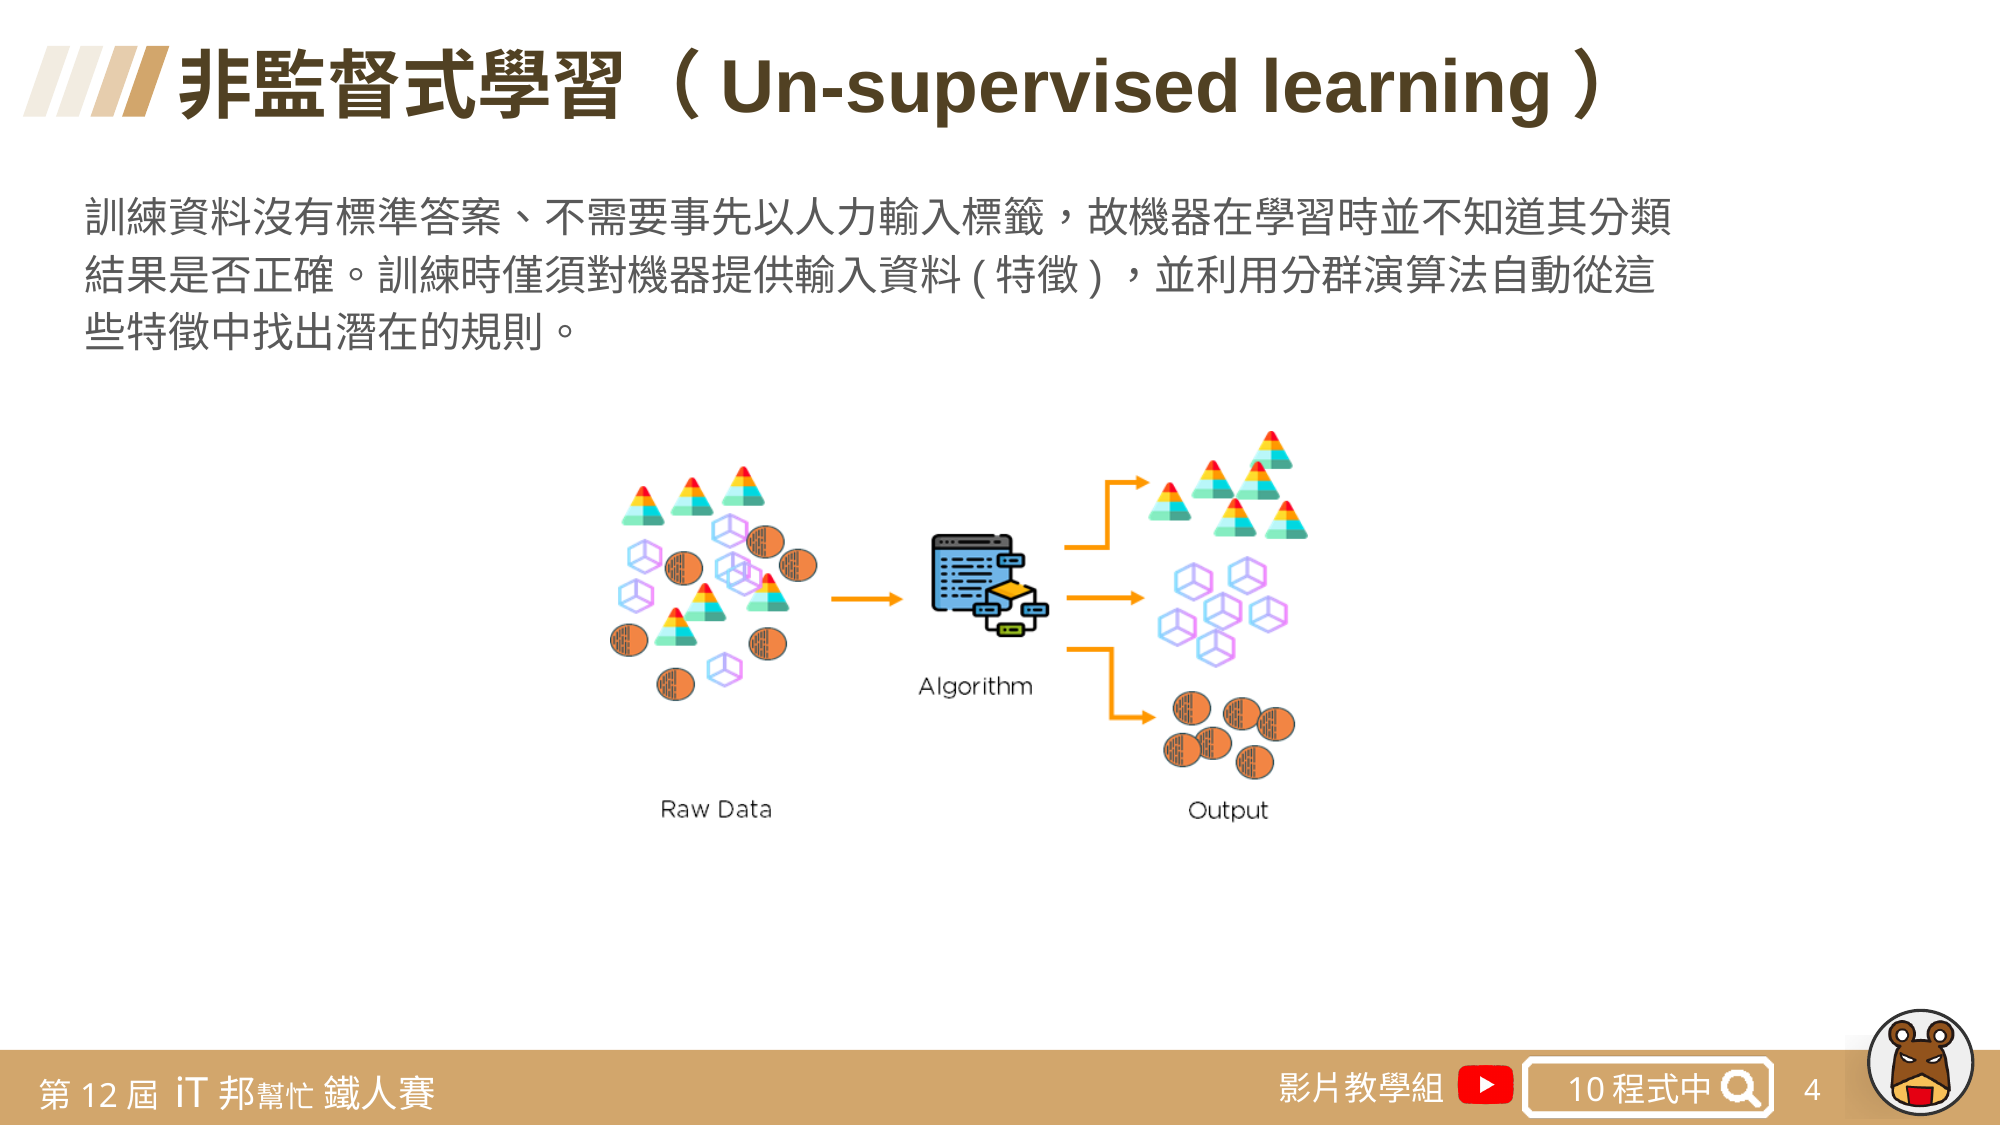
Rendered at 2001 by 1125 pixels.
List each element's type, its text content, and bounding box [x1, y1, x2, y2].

list 非監督式學習（Un-supervised learning） [162, 40, 1691, 138]
text_box 訓練資料沒有標準答案、不需要事先以人力輸入標籤，故機器在學習時並不知道其分類結果是否正確。訓練時僅須對機器提供輸入資料(特徵)，並利用分群演算法自動從這些特徵中找出潛在的規則。 [51, 168, 1712, 489]
picture [1410, 962, 1774, 1125]
picture [610, 431, 1308, 841]
picture [1871, 1012, 1971, 1112]
